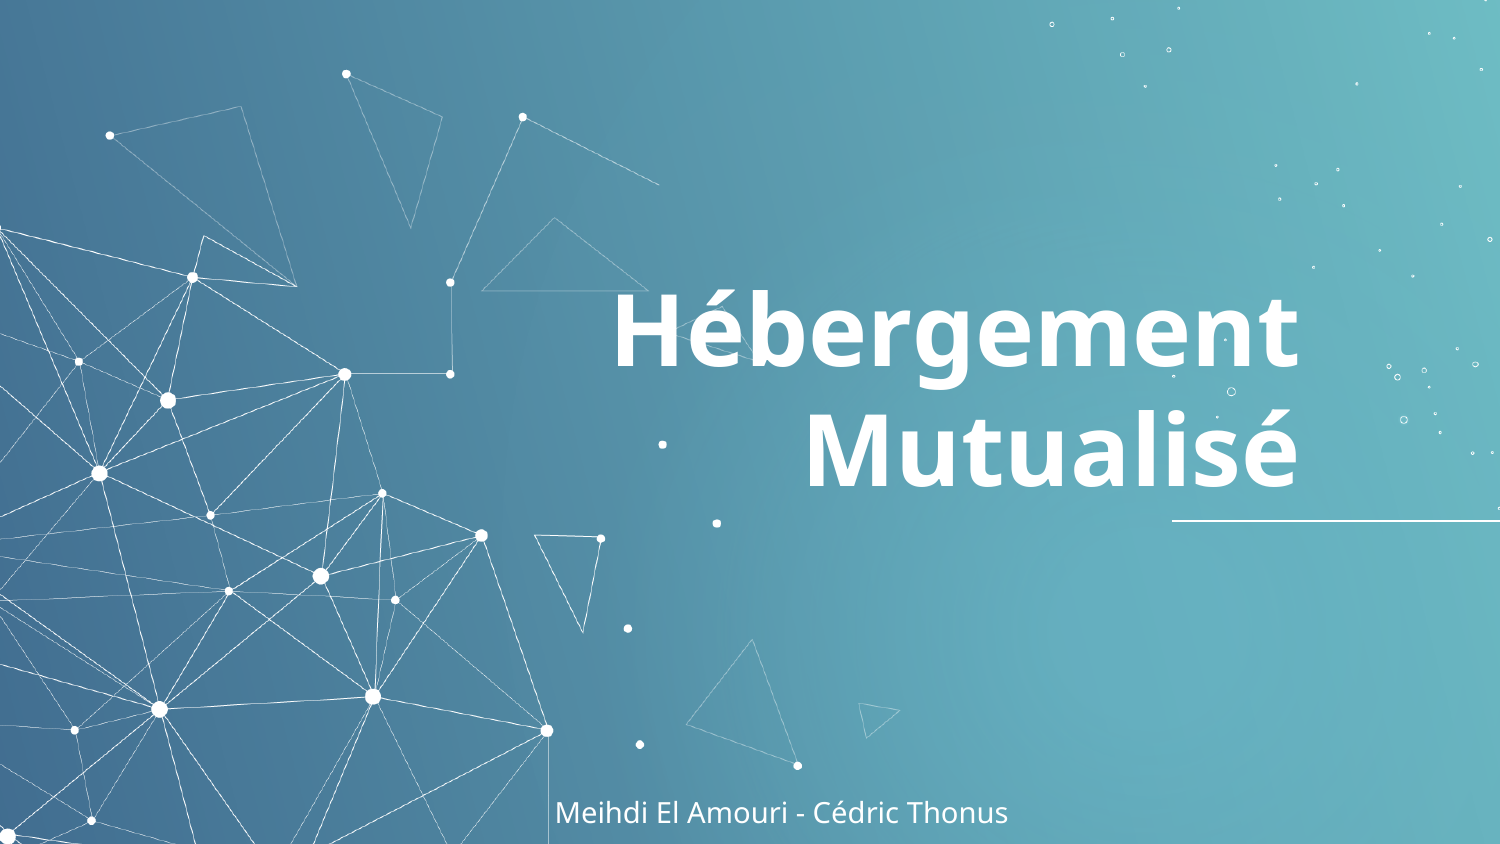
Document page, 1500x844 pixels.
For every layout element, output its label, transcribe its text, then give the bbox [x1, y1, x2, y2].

picture [0, 0, 1500, 844]
title Hébergement Mutualisé [186, 228, 1317, 521]
